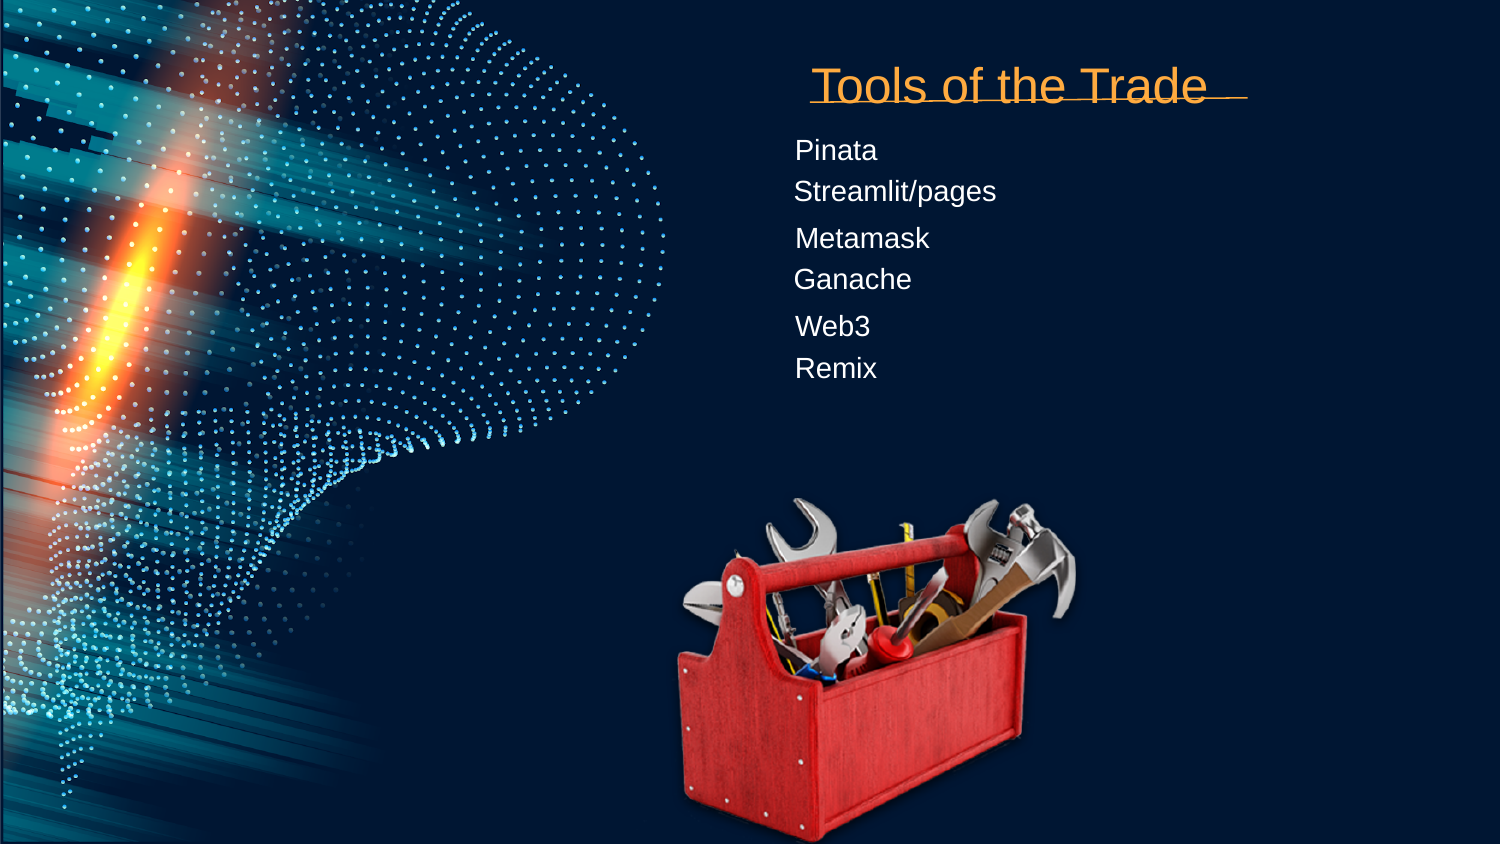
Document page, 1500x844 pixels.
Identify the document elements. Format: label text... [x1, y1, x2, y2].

picture [0, 0, 1500, 844]
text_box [809, 97, 1248, 103]
text_box Ganache [778, 252, 930, 303]
text_box Metamask [780, 211, 948, 262]
text_box Streamlit/pages [778, 164, 1044, 215]
text_box Tools of the Trade [795, 45, 1246, 121]
text_box Remix [779, 341, 955, 392]
picture [51, 812, 60, 820]
text_box Pinata [779, 123, 909, 164]
text_box Web3 [780, 299, 932, 341]
